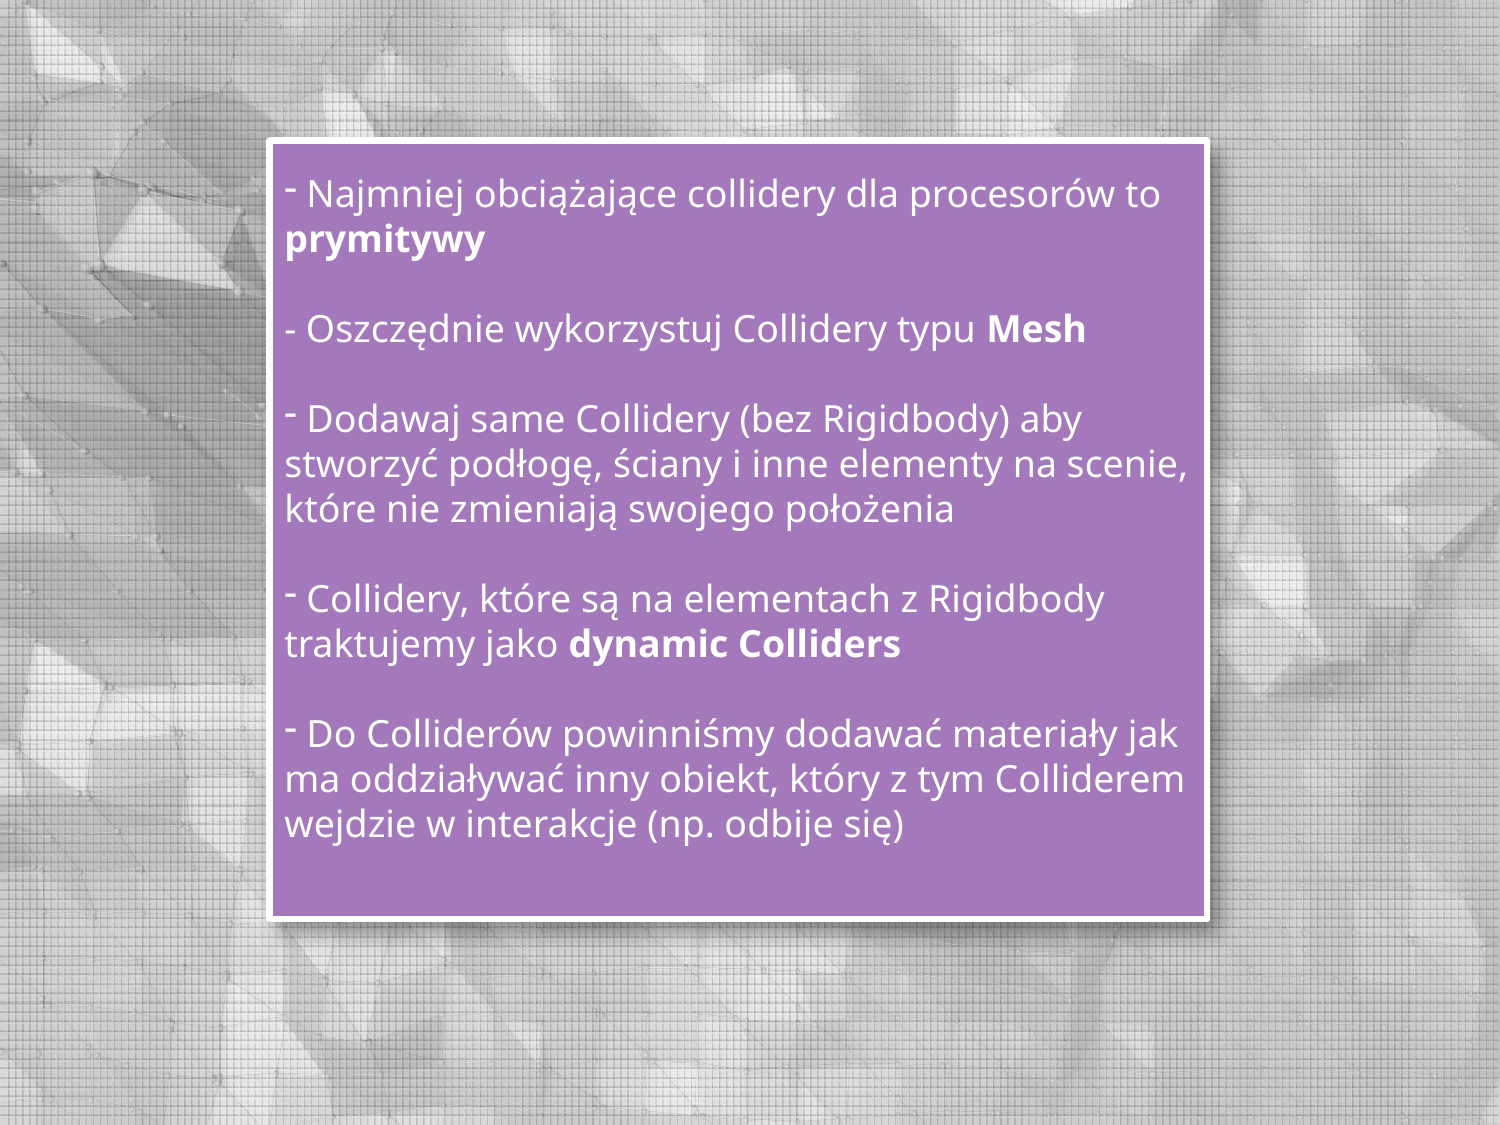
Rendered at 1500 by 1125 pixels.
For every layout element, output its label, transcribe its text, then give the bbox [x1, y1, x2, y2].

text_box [0, 0, 1500, 1125]
text_box Najmniej obciążające collidery dla procesorów to prymitywy - Oszczędnie wykorzystuj Collidery typu Mesh Dodawaj same Collidery (bez Rigidbody) aby stworzyć podłogę, ściany i inne elementy na scenie, które nie zmieniają swojego położenia Collidery, które są na elementach z Rigidbody traktujemy jako dynamic Colliders Do Colliderów powinniśmy dodawać materiały jak ma oddziaływać inny obiekt, który z tym Colliderem wejdzie w interakcje (np. odbije się) [266, 137, 1210, 922]
